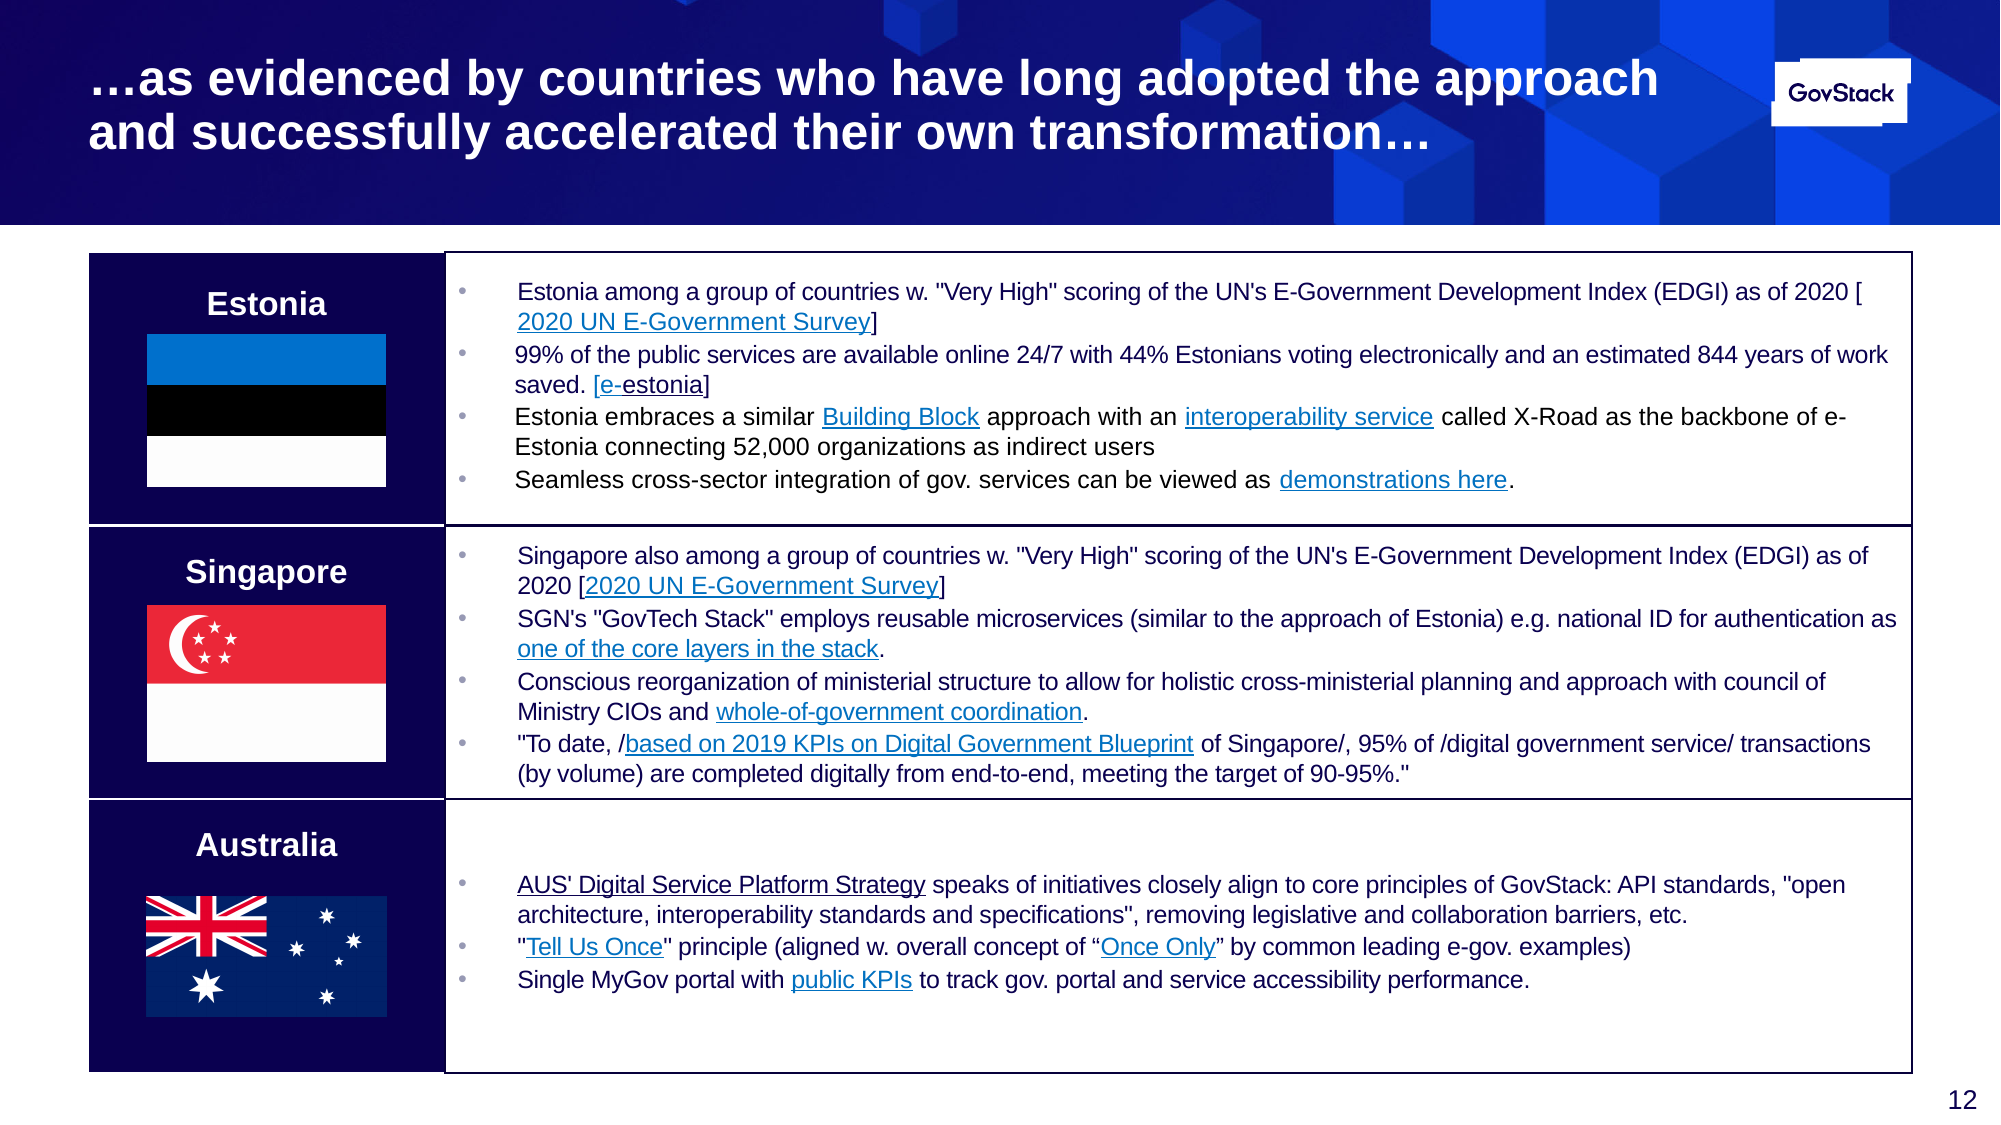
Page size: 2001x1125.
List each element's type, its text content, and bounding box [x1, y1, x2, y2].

text_box Singapore [147, 539, 386, 598]
picture [146, 896, 387, 1017]
text_box Singapore also among a group of countries w. "Very High" scoring of the UN's E-Government Development Index (EDGI) as of 2020 [2020 UN E-Government Survey] SGN's "GovTech Stack" employs reusable microservices (similar to the approach of Estonia) e.g. national ID for authentication as one of the core layers in the stack. Conscious reorganization of ministerial structure to allow for holistic cross-ministerial planning and approach with council of Ministry CIOs and whole-of-government coordination. "To date, /based on 2019 KPIs on Digital Government Blueprint of Singapore/, 95% of /digital government service/ transactions (by volume) are completed digitally from end-to-end, meeting the target of 90-95%." [456, 540, 1901, 795]
text_box [444, 798, 1913, 1074]
text_box AUS' Digital Service Platform Strategy speaks of initiatives closely align to core principles of GovStack: API standards, "open architecture, interoperability standards and specifications", removing legislative and collaboration barriers, etc. "Tell Us Once" principle (aligned w. overall concept of “Once Only” by common leading e-gov. examples) Single MyGov portal with public KPIs to track gov. portal and service accessibility performance. [456, 868, 1901, 1068]
text_box [444, 525, 1913, 798]
text_box Estonia [147, 271, 386, 330]
text_box Estonia among a group of countries w. "Very High" scoring of the UN's E-Government Development Index (EDGI) as of 2020 [2020 UN E-Government Survey] 99% of the public services are available online 24/7 with 44% Estonians voting electronically and an estimated 844 years of work saved. [e-estonia] Estonia embraces a similar Building Block approach with an interoperability service called X-Road as the backbone of e-Estonia connecting 52,000 organizations as indirect users Seamless cross-sector integration of gov. services can be viewed as demonstrations here. [456, 275, 1901, 525]
title …as evidenced by countries who have long adopted the approach and successfully accelerated their own transformation… [88, 52, 1679, 182]
text_box [87, 251, 444, 525]
text_box [87, 525, 444, 798]
text_box [444, 251, 1913, 525]
text_box Australia [147, 812, 386, 872]
picture [0, 0, 2000, 225]
picture [147, 605, 386, 762]
picture [147, 334, 386, 488]
text_box [87, 798, 444, 1074]
slide_number 12 [1864, 1077, 1978, 1115]
